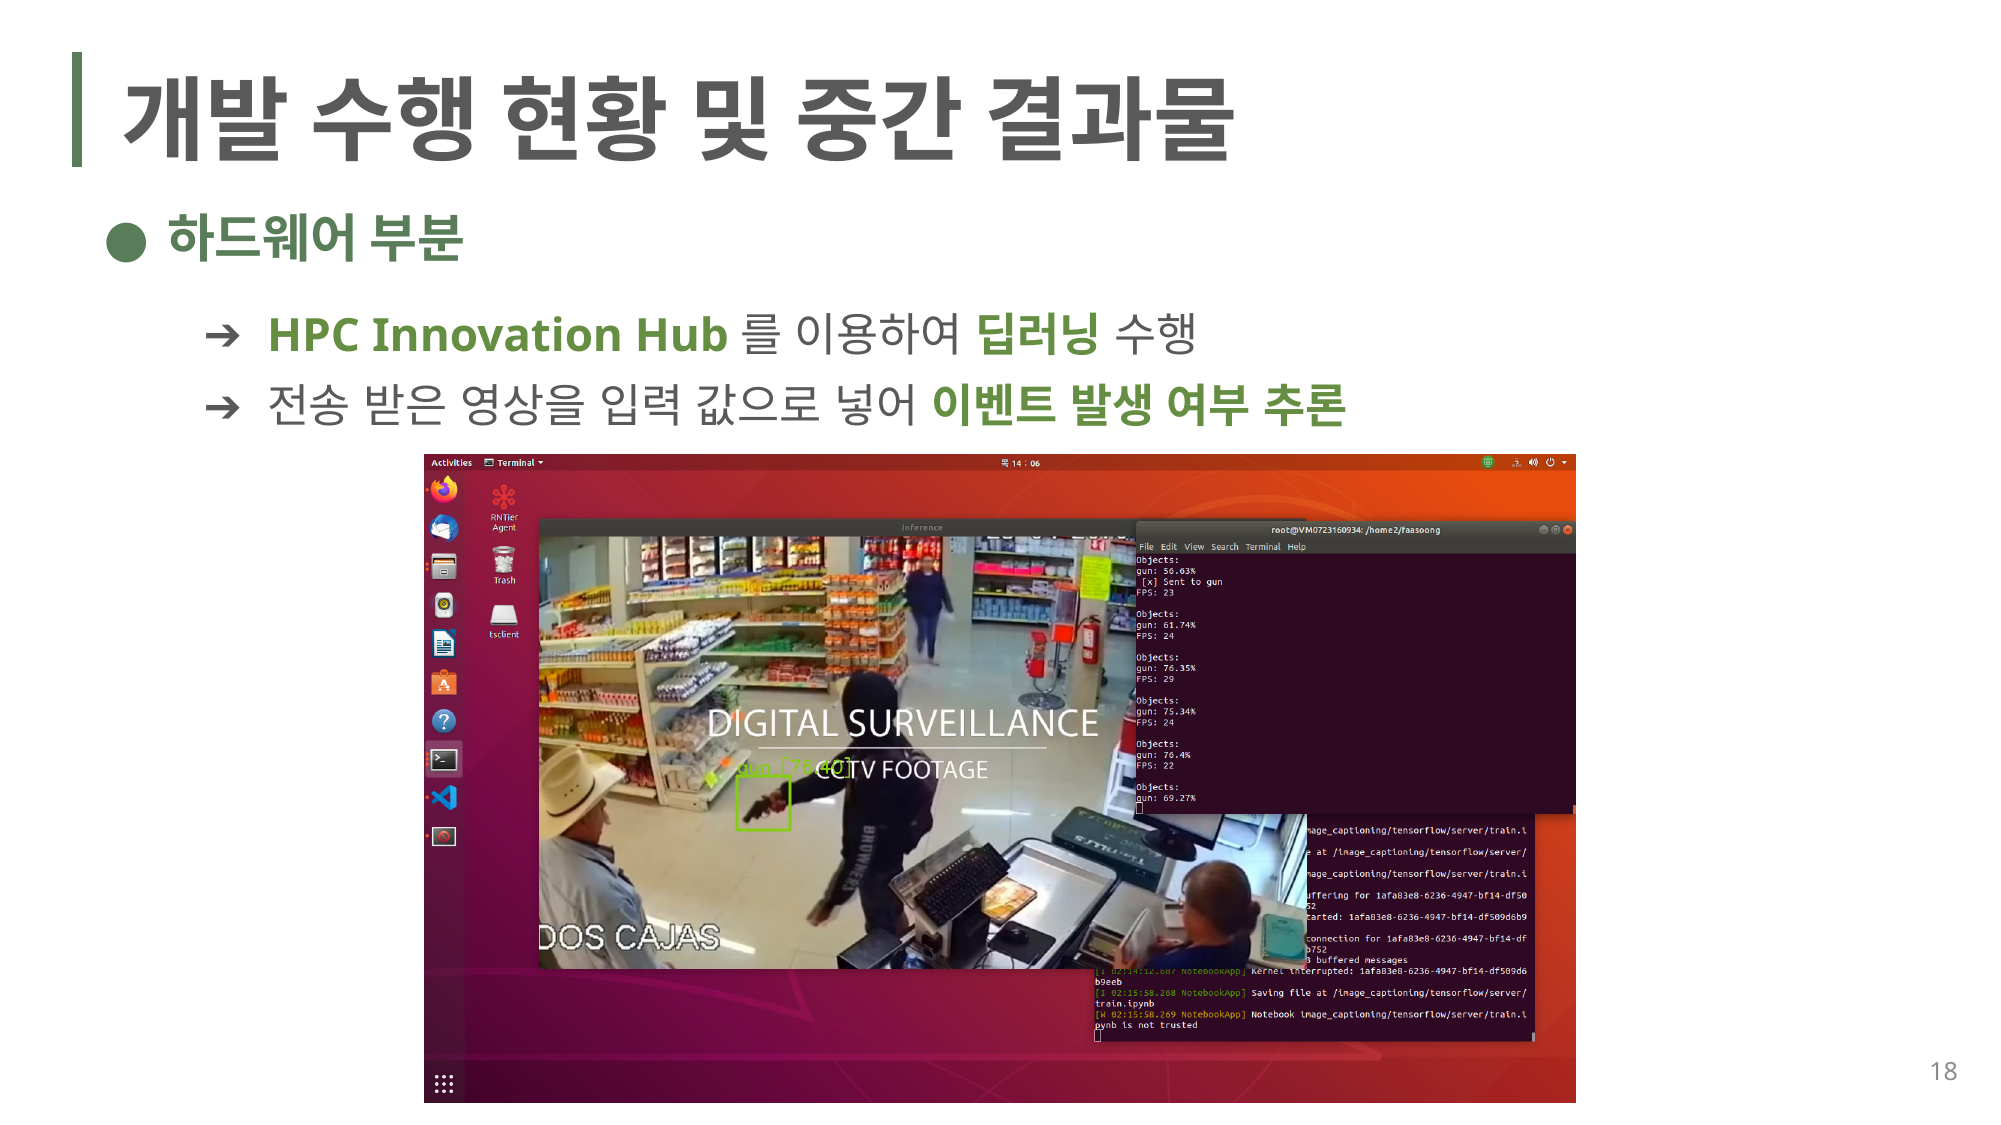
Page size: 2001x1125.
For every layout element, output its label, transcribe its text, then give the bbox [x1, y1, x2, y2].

text_box 하드웨어 부분 [77, 190, 1401, 283]
picture [424, 454, 1576, 1103]
text_box 개발 수행 현황 및 중간 결과물 [106, 41, 1472, 206]
text_box HPC Innovation Hub를 이용하여 딥러닝 수행 전송 받은 영상을 입력 값으로 넣어 이벤트 발생 여부 추론 [177, 290, 1733, 447]
slide_number 18 [1576, 1042, 1973, 1103]
